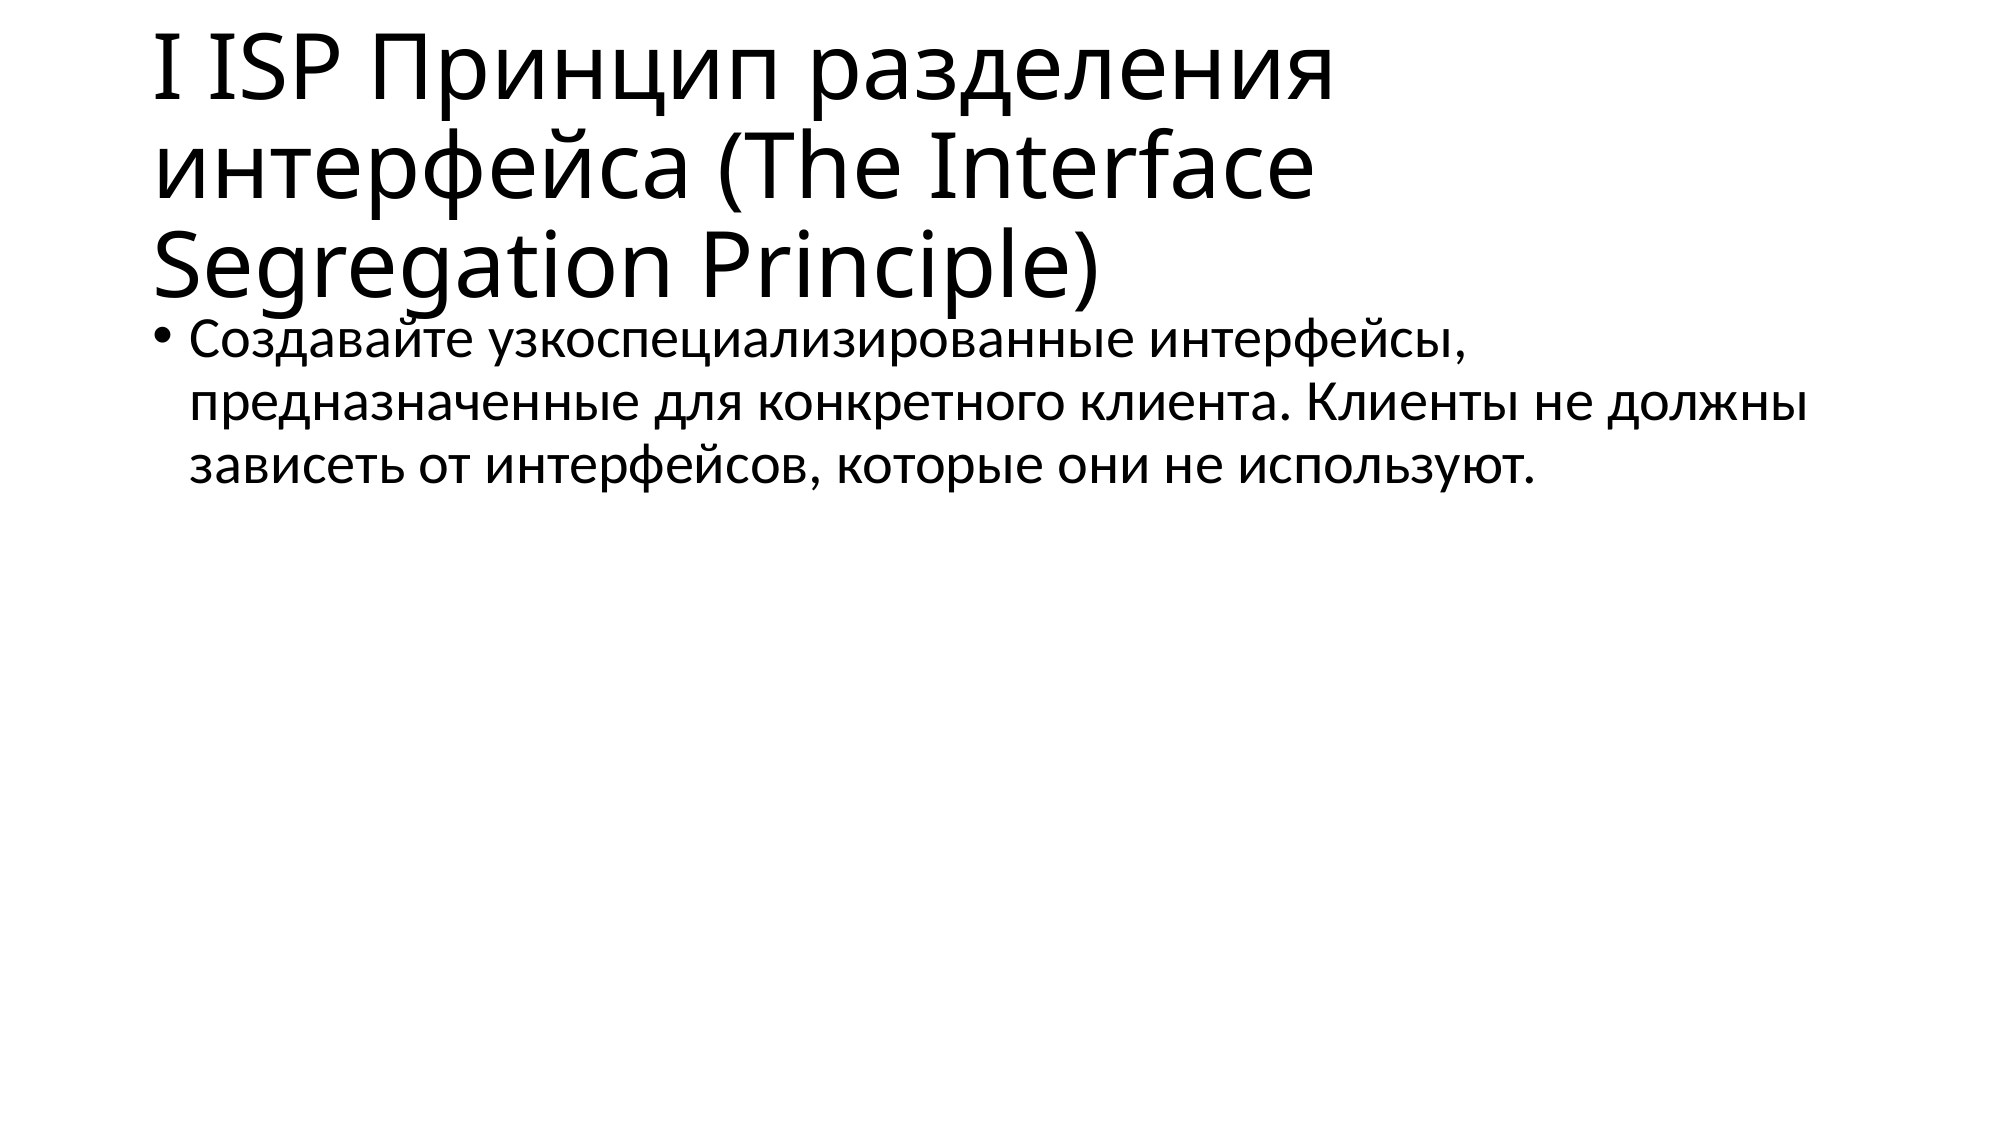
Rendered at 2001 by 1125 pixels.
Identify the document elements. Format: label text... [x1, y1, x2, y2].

list Создавайте узкоспециализированные интерфейсы, предназначенные для конкретного клиента. Клиенты не должны зависеть от интерфейсов, которые они не используют. [137, 299, 1863, 1014]
title I ISP Принцип разделения интерфейса (The Interface Segregation Principle) [137, 59, 1863, 278]
